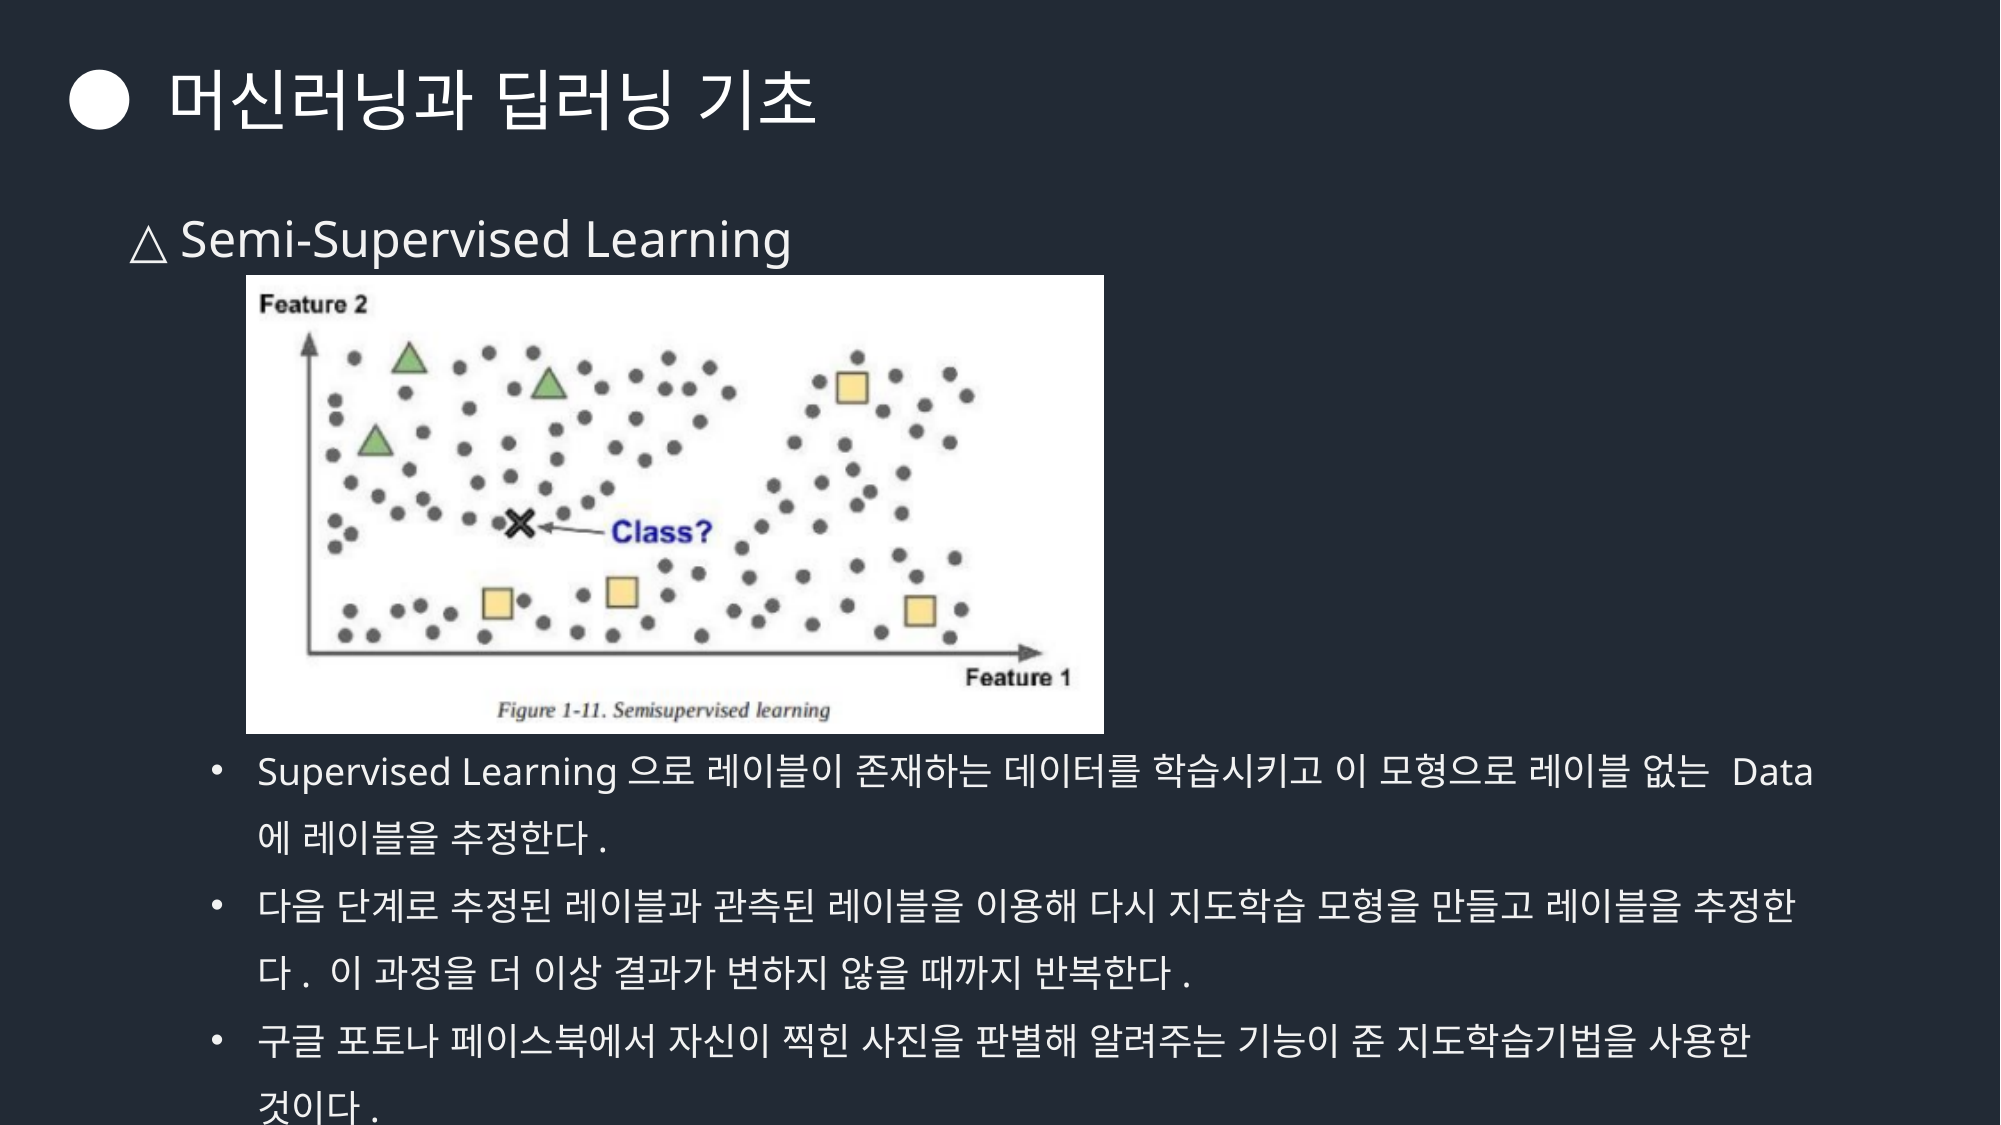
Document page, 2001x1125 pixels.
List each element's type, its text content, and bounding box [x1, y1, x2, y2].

text_box Supervised Learning으로 레이블이 존재하는 데이터를 학습시키고 이 모형으로 레이블 없는 Data에 레이블을 추정한다. 다음 단계로 추정된 레이블과 관측된 레이블을 이용해 다시 지도학습 모형을 만들고 레이블을 추정한다. 이 과정을 더 이상 결과가 변하지 않을 때까지 반복한다. 구글 포토나 페이스북에서 자신이 찍힌 사진을 판별해 알려주는 기능이 준 지도학습기법을 사용한 것이다. [195, 717, 1859, 1125]
text_box △ Semi-Supervised Learning [114, 199, 856, 275]
text_box ● 머신러닝과 딥러닝 기초 [51, 51, 1415, 146]
picture [246, 275, 1104, 734]
